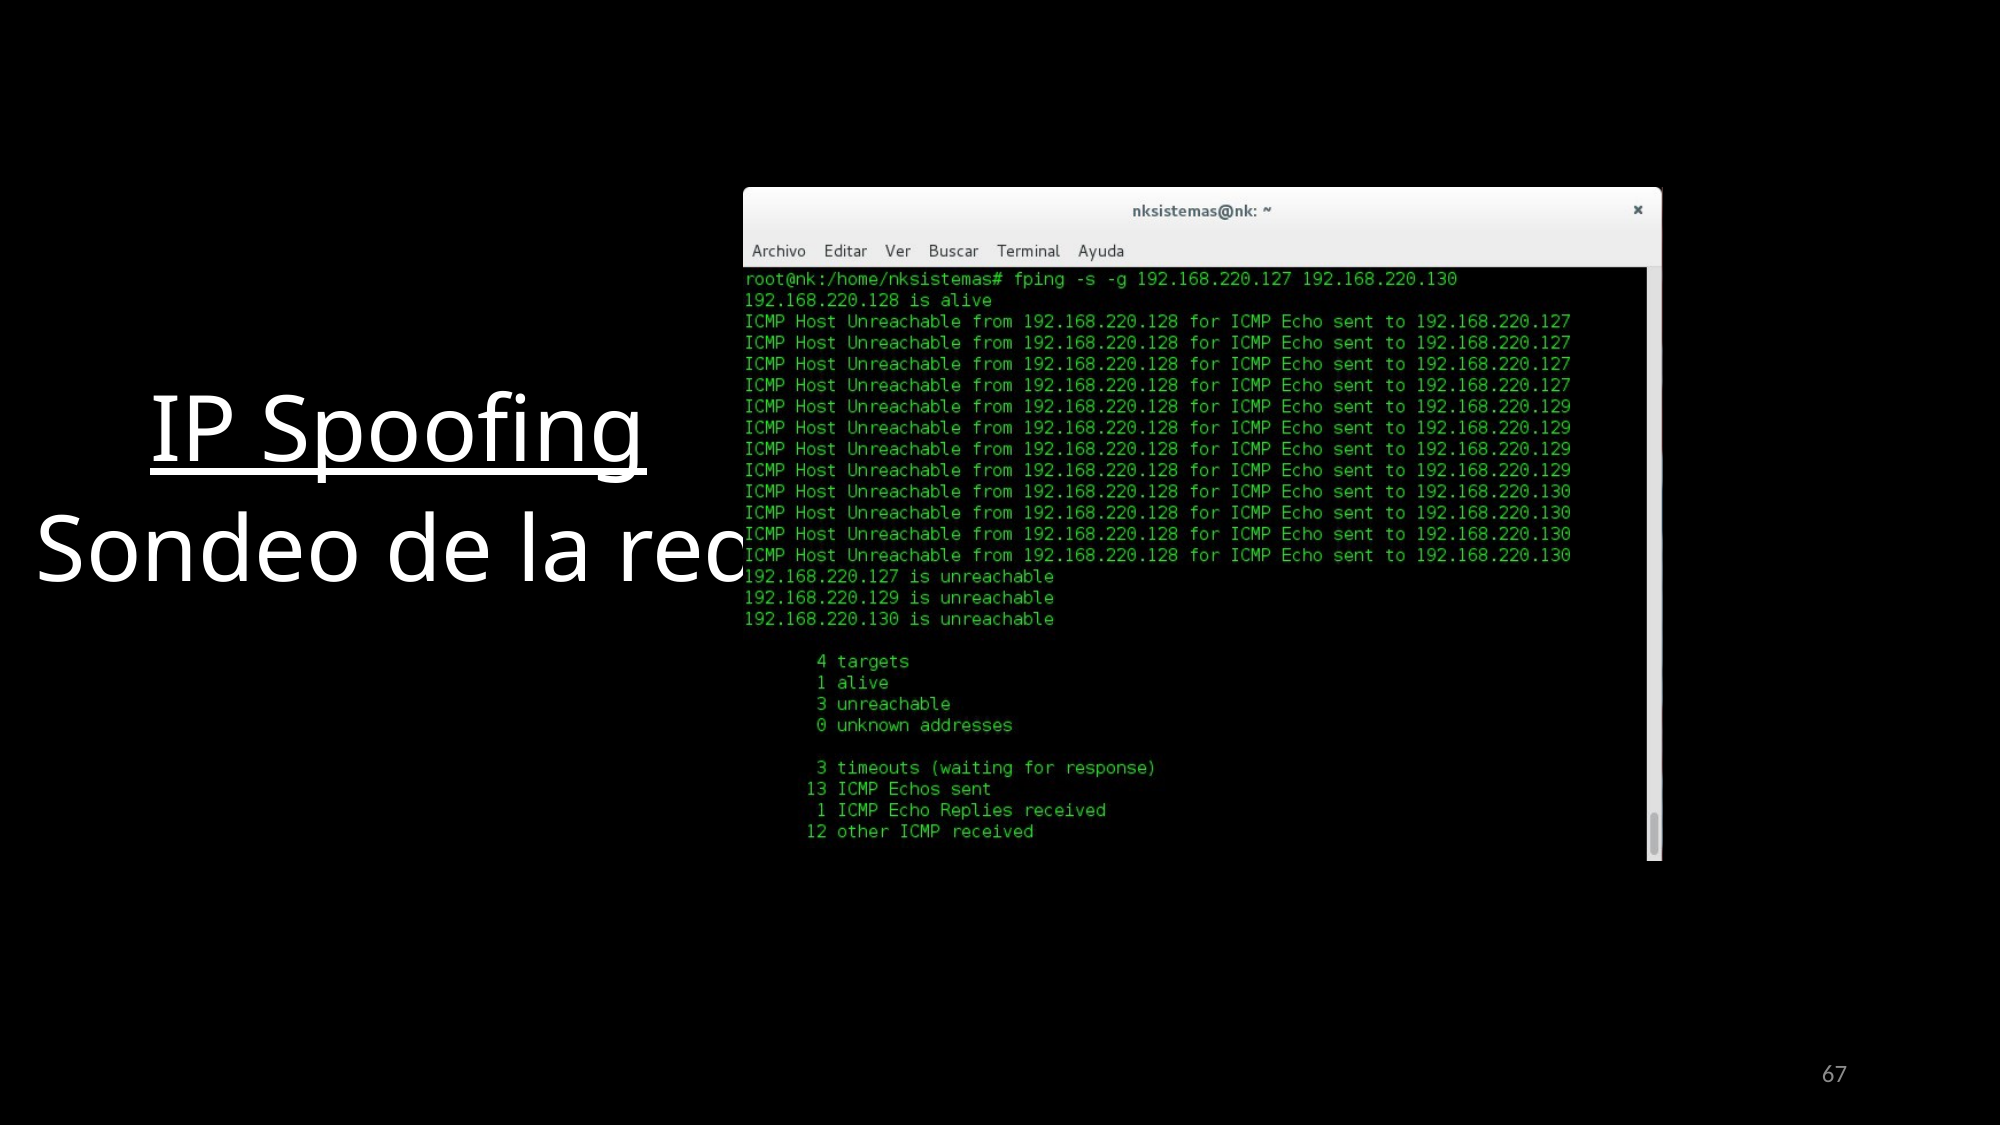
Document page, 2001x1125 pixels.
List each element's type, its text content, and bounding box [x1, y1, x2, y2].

text_box IP Spoofing Sondeo de la red [0, 243, 1296, 991]
picture [743, 187, 1663, 861]
slide_number 67 [1412, 1042, 1863, 1103]
